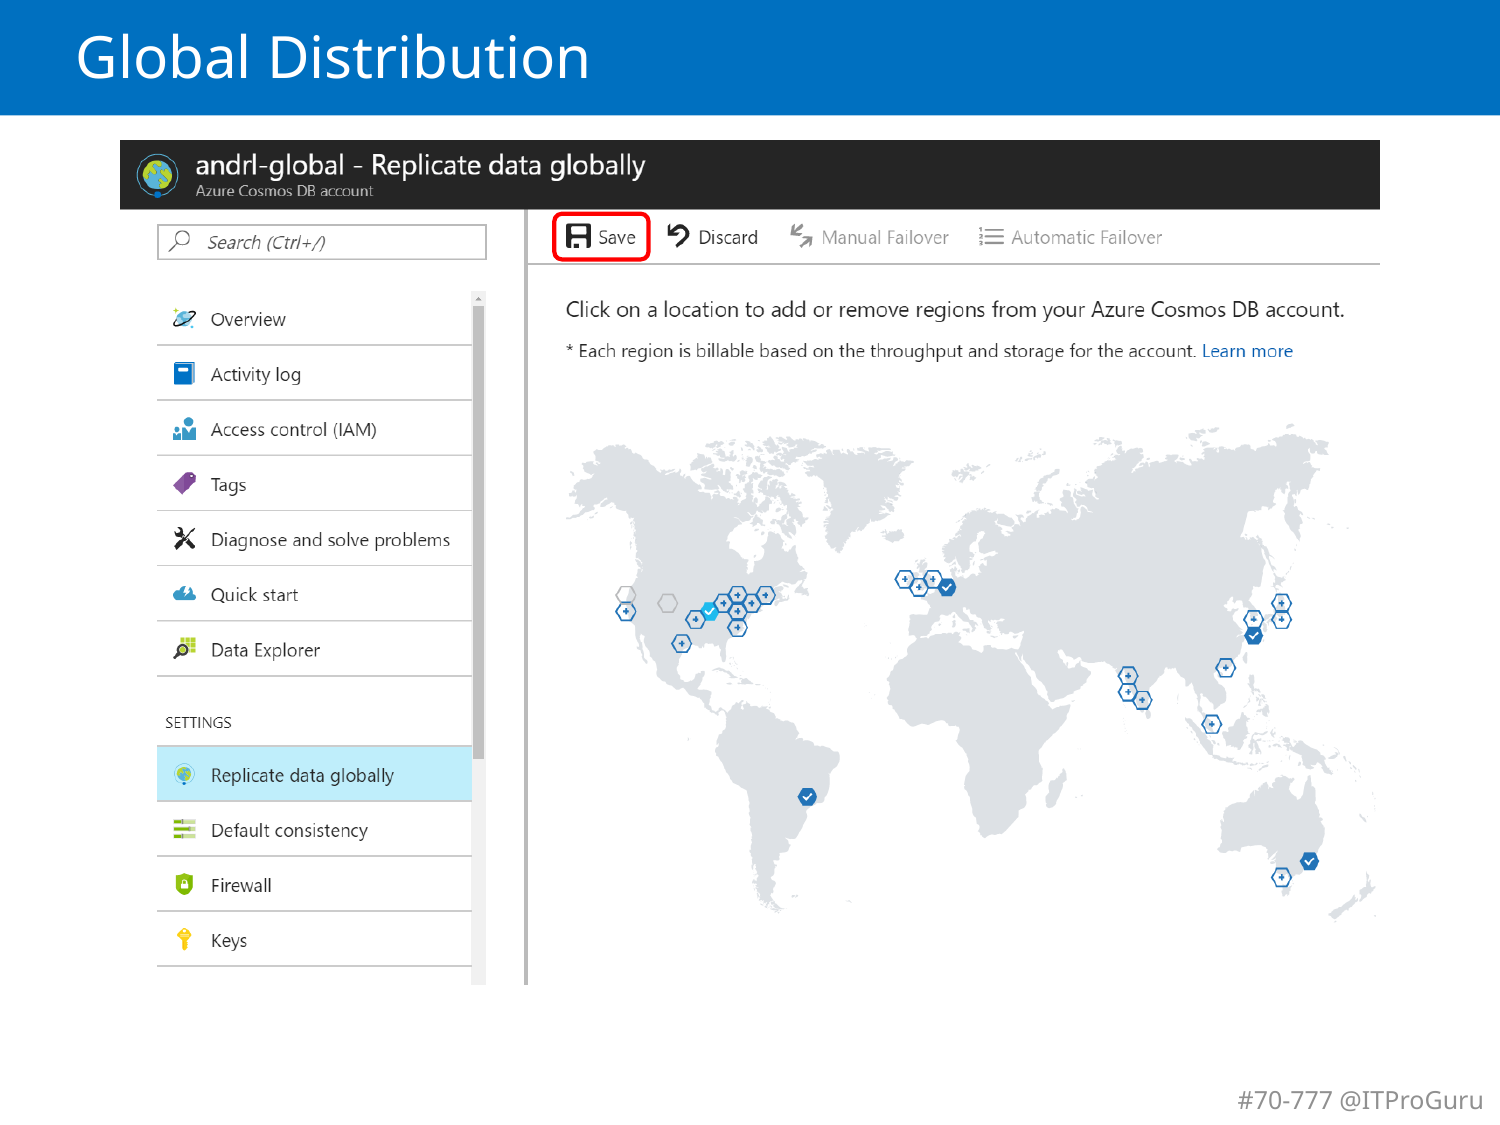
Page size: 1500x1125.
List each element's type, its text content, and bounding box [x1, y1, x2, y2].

title Global Distribution [75, 0, 1351, 122]
picture [120, 140, 1380, 985]
